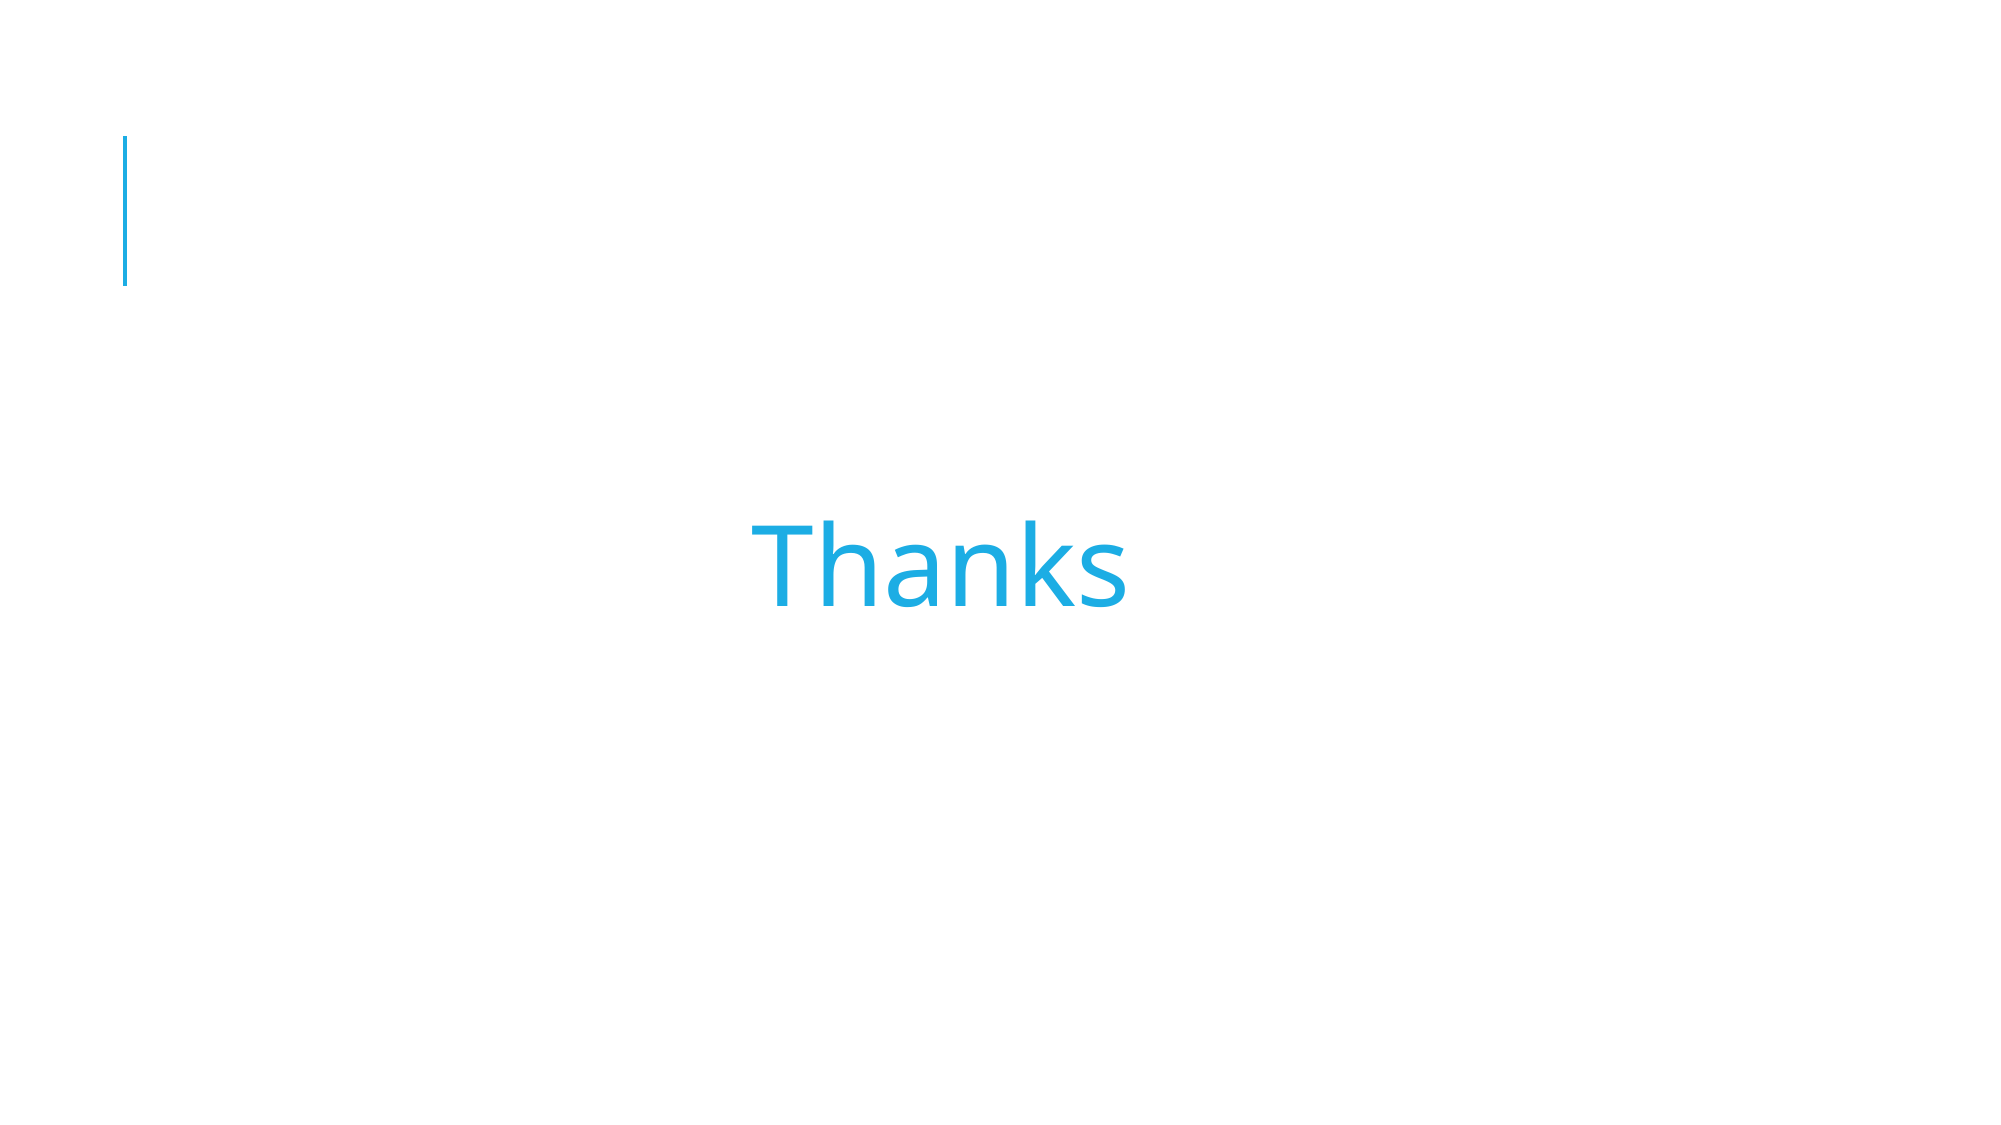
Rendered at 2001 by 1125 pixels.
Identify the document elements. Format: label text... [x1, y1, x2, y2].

text_box Thanks [717, 486, 1165, 637]
